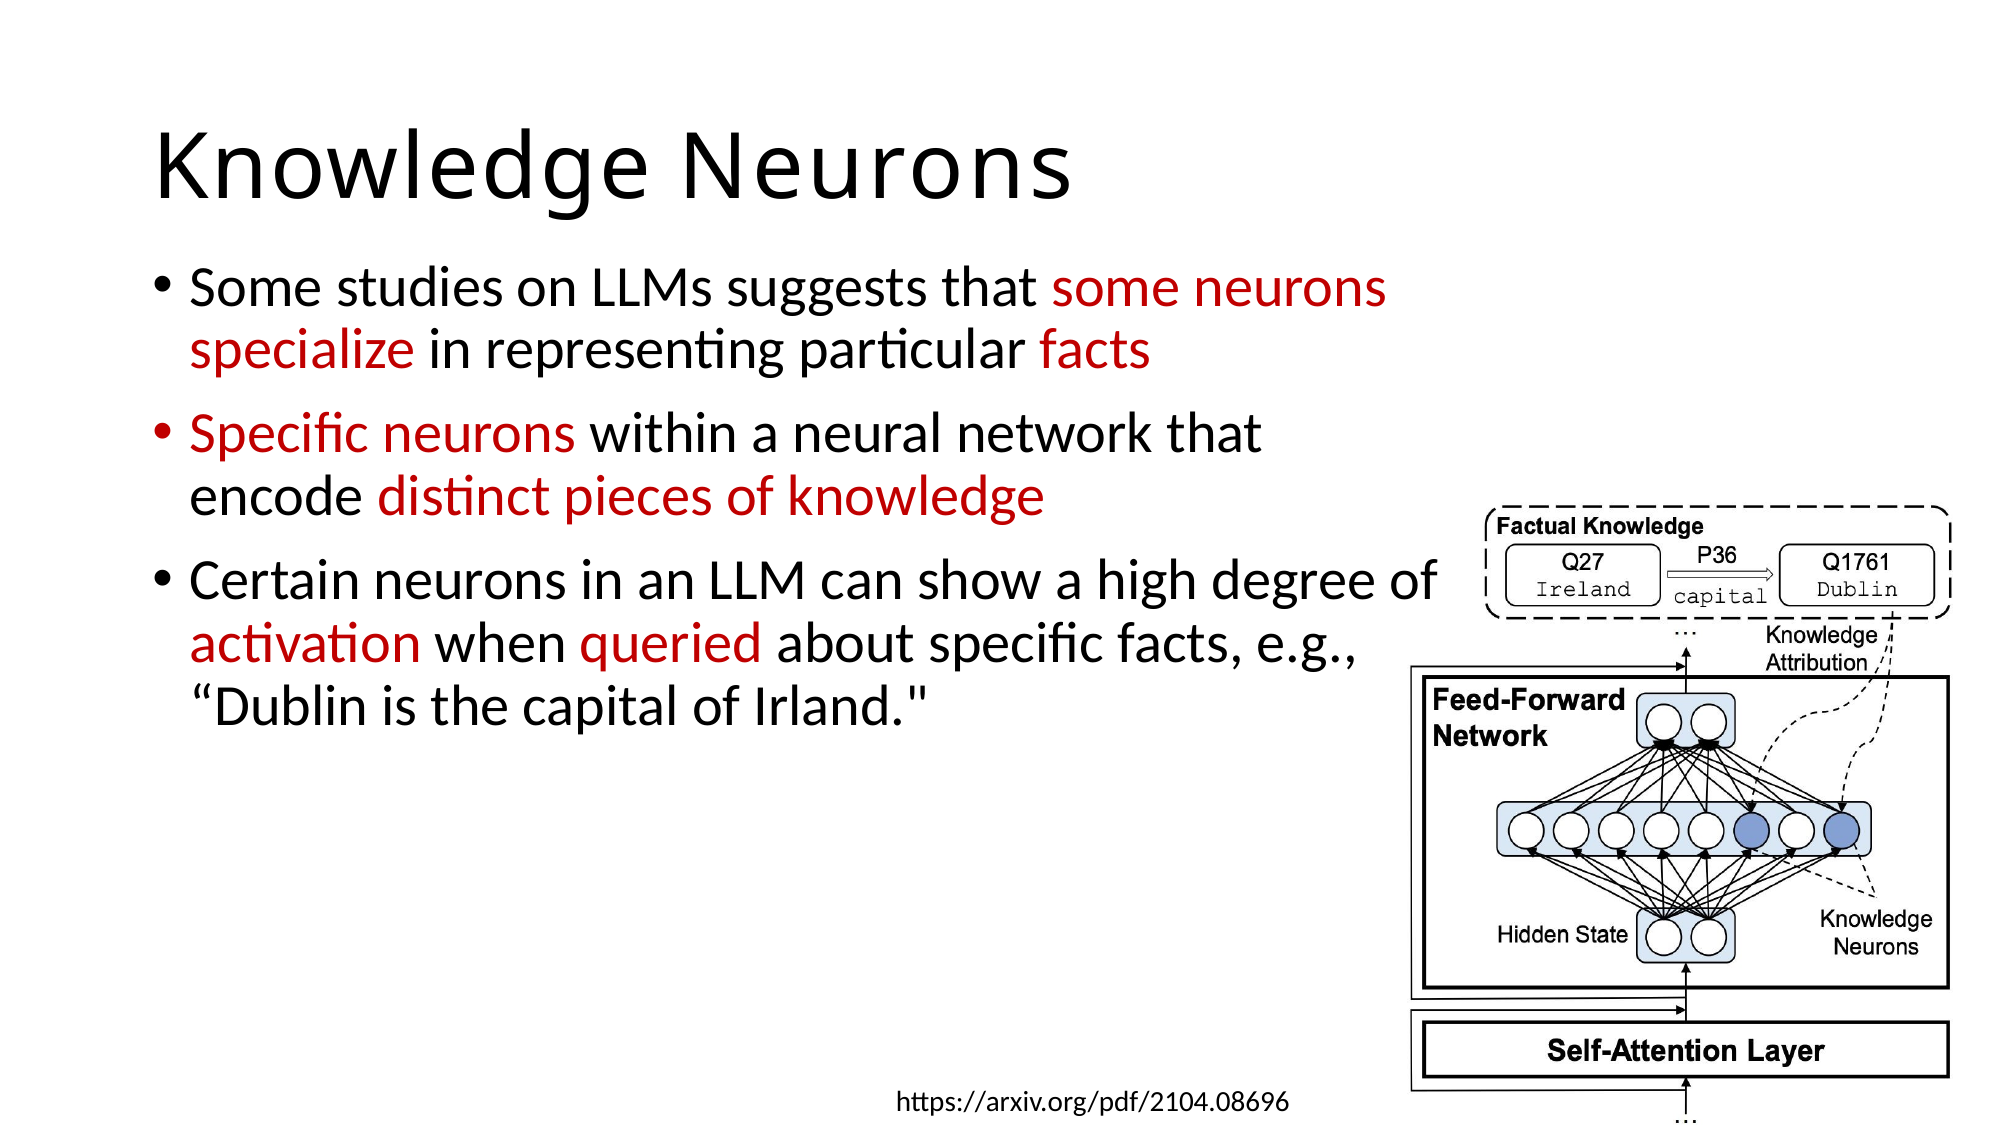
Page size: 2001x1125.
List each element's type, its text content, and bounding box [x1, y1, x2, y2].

picture [1407, 502, 1953, 1125]
text_box https://arxiv.org/pdf/2104.08696 [881, 1074, 1407, 1125]
list Some studies on LLMs suggests that some neurons specialize in representing particular facts Specific neurons within a neural network that encode distinct pieces of knowledge Certain neurons in an LLM can show a high degree of activation when queried about specific facts, e.g., “Dublin is the capital of Irland." [137, 248, 1462, 963]
title Knowledge Neurons [137, 59, 1863, 278]
